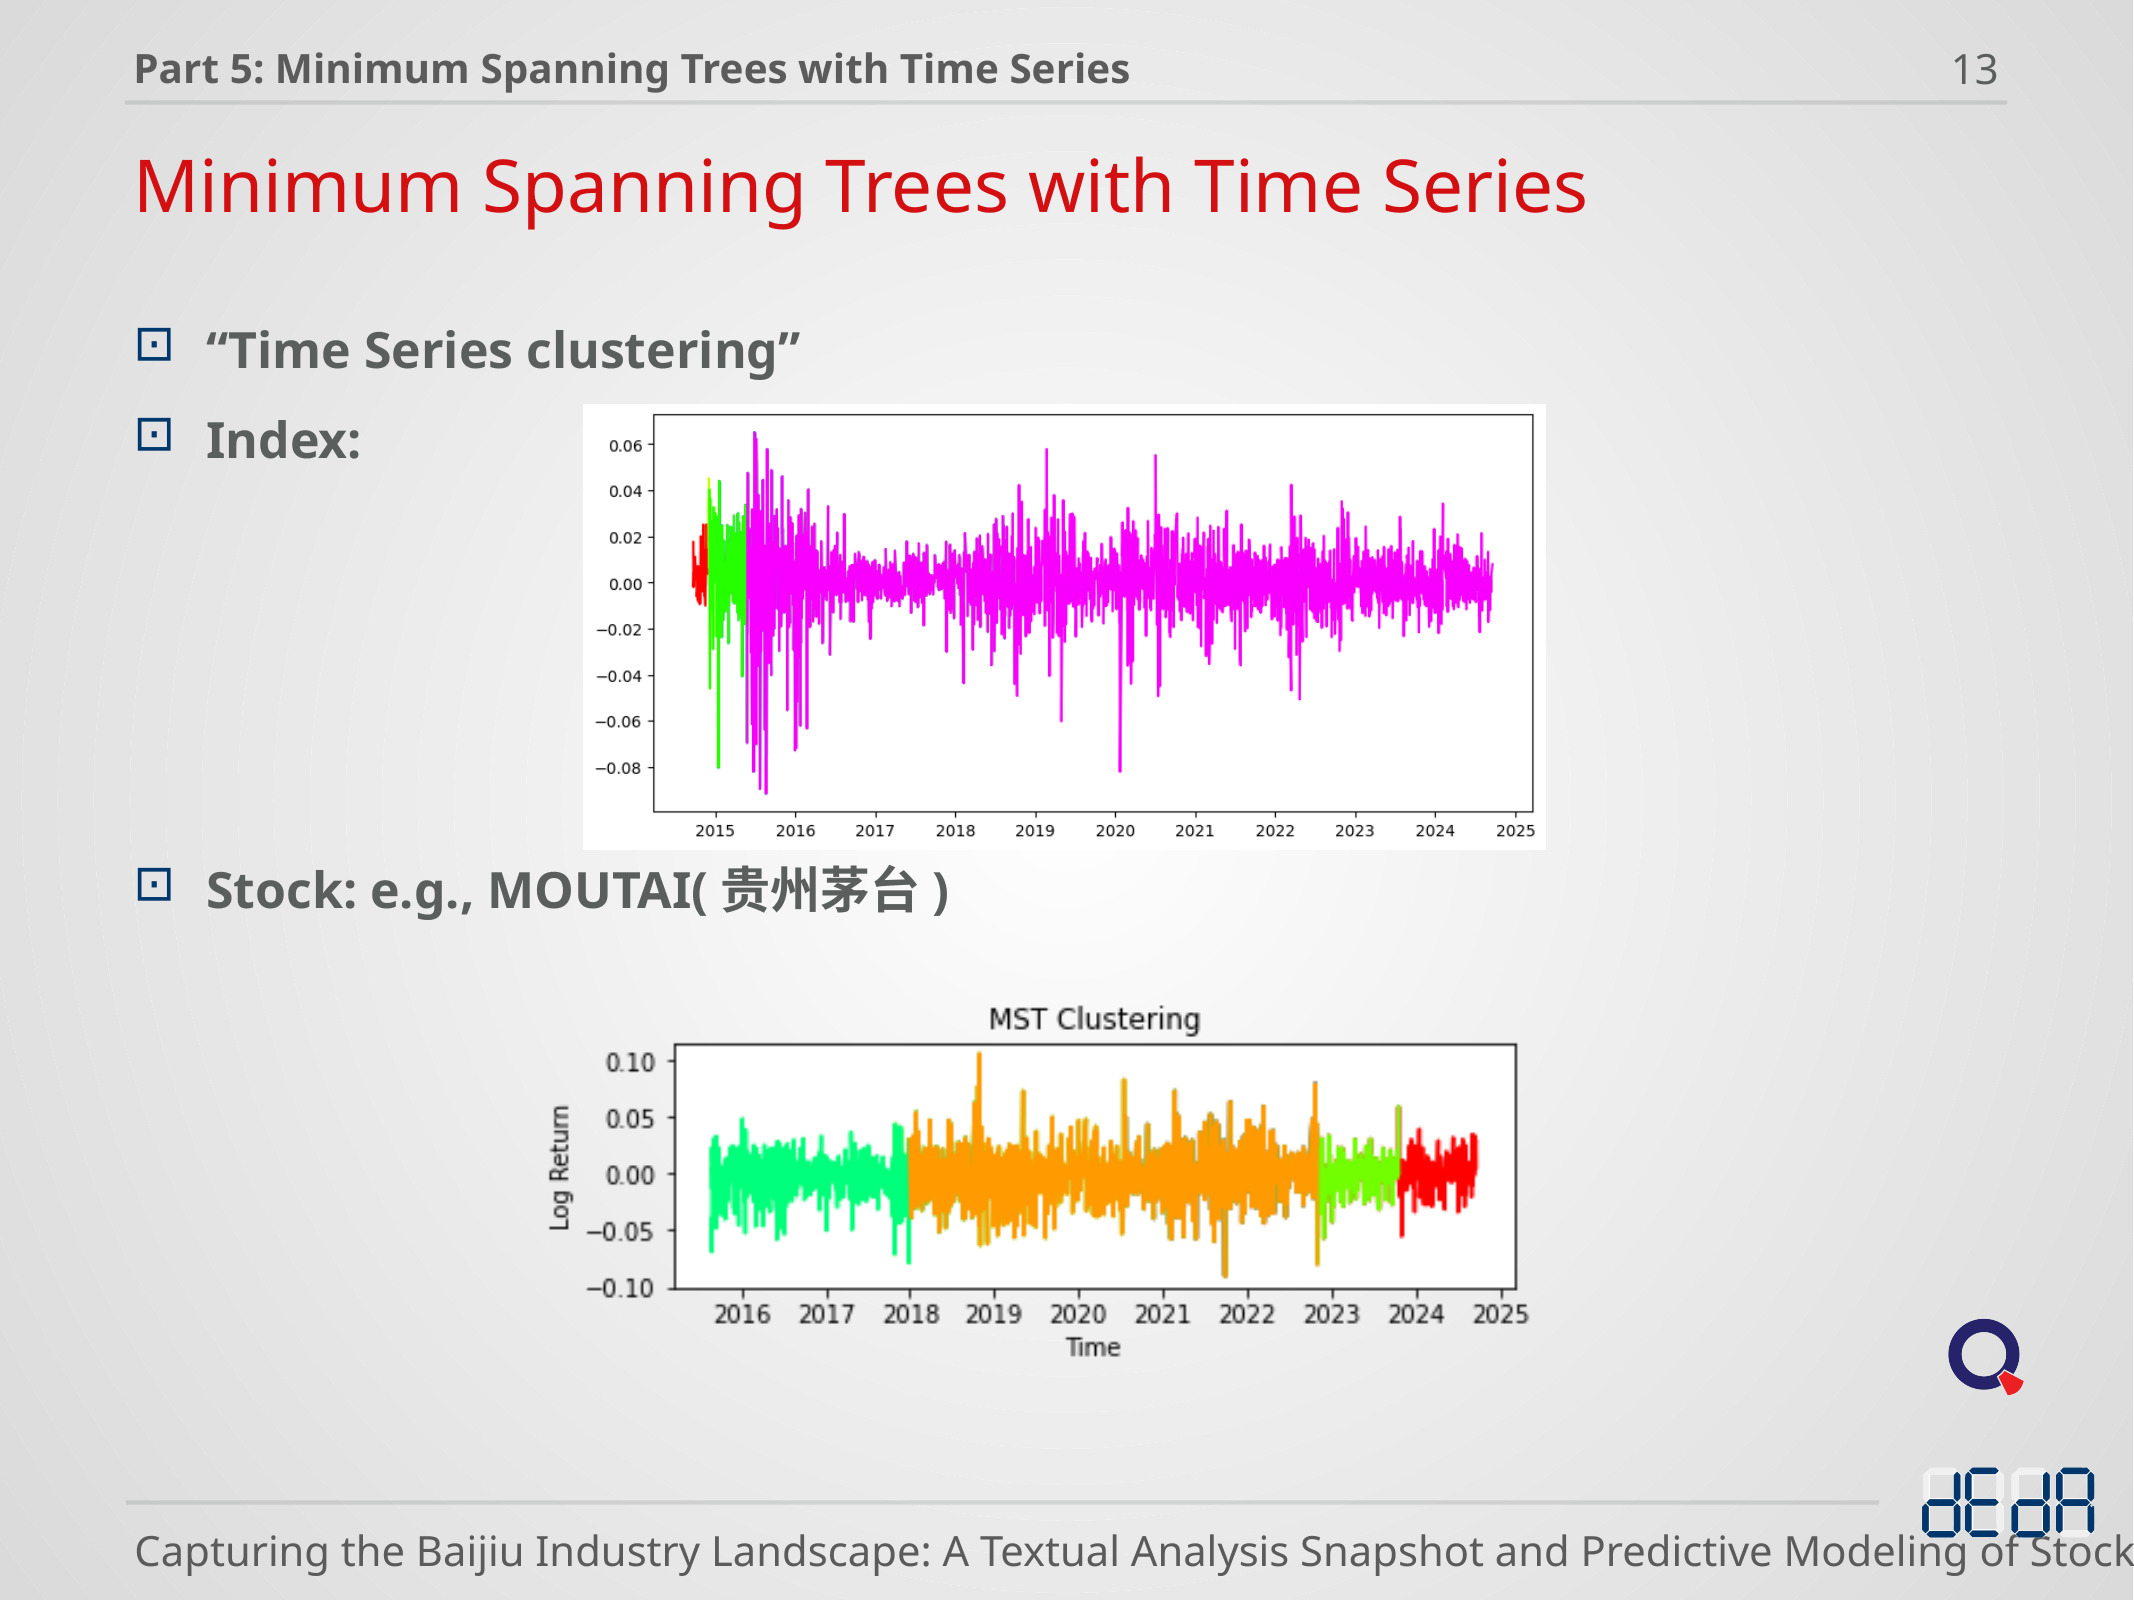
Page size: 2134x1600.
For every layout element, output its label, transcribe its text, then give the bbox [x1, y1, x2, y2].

picture [1965, 1467, 2004, 1538]
slide_number 13 [1925, 34, 2008, 101]
list “Time Series clustering” Index: Stock: e.g., MOUTAI(贵州茅台) [124, 279, 2009, 1420]
picture [536, 990, 1547, 1379]
picture [2055, 1467, 2095, 1538]
list Part 5: Minimum Spanning Trees with Time Series [124, 34, 1866, 101]
picture [2010, 1467, 2051, 1538]
picture [1944, 1313, 2026, 1399]
picture [1921, 1467, 1962, 1538]
picture [583, 404, 1547, 851]
title Minimum Spanning Trees with Time Series [124, 130, 2006, 251]
